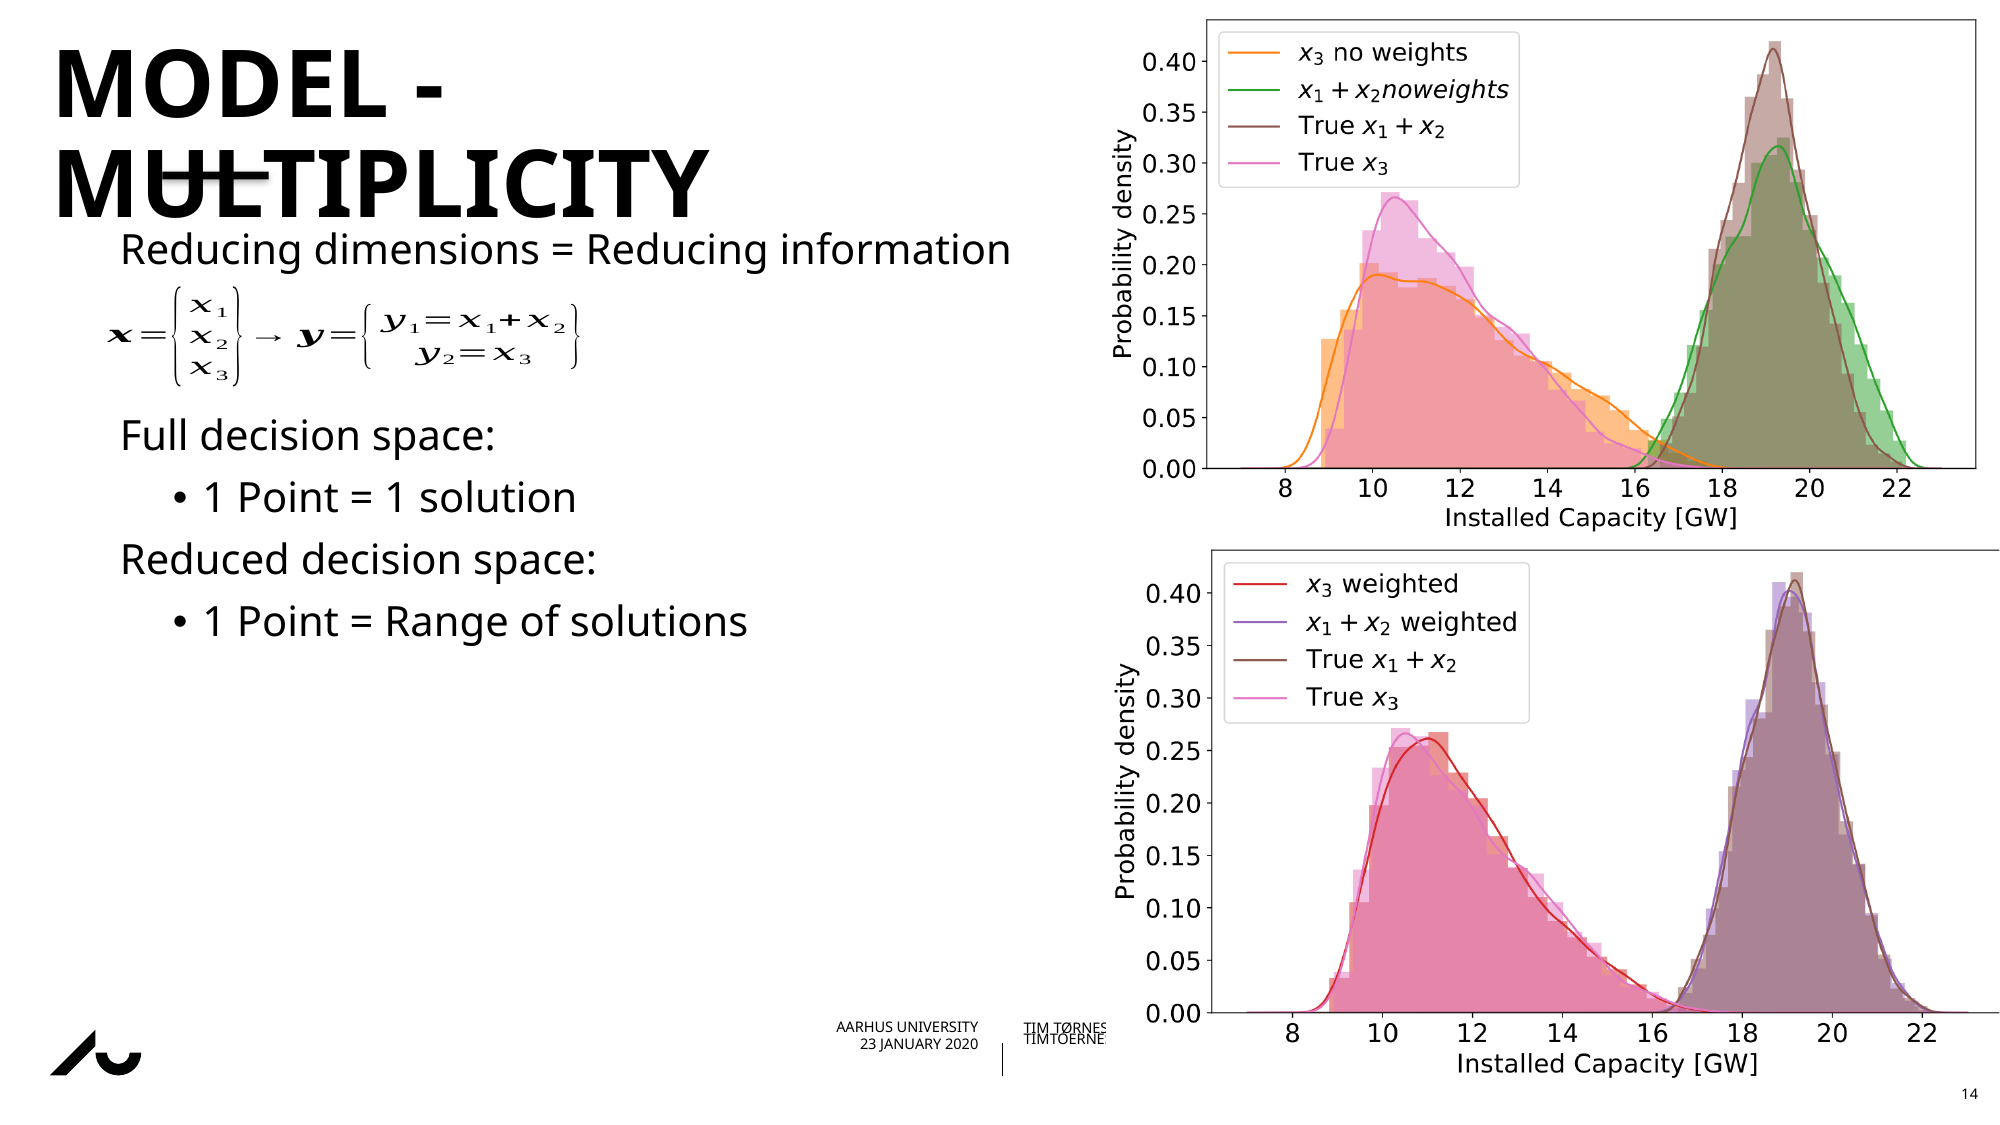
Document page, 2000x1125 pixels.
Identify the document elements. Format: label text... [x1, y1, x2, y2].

picture [1104, 0, 2000, 1088]
title Model - Multiplicity [51, 37, 1099, 162]
slide_number 14 [1936, 1091, 1979, 1106]
list Reducing dimensions = Reducing information Full decision space: 1 Point = 1 solution Reduced decision space: 1 Point = Range of solutions [78, 224, 1023, 968]
